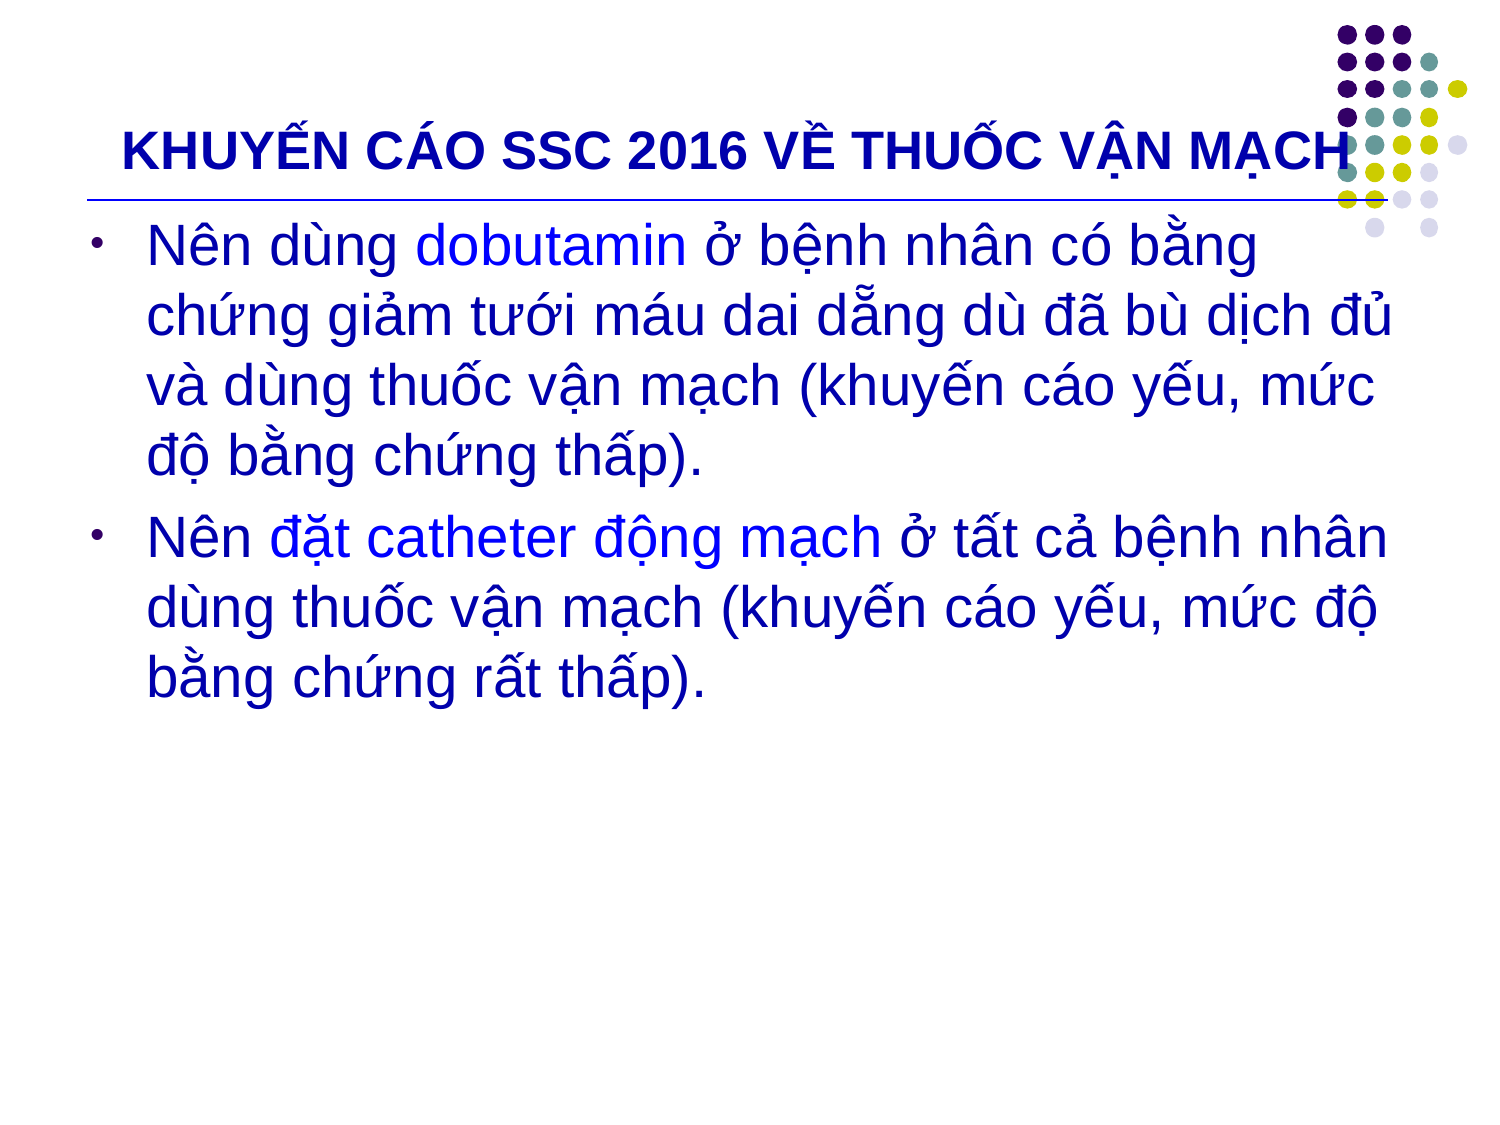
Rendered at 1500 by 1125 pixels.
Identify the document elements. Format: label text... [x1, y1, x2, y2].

title KHUYẾN CÁO SSC 2016 VỀ THUỐC VẬN MẠCH [87, 45, 1388, 188]
list Nên dùng dobutamin ở bệnh nhân có bằng chứng giảm tưới máu dai dẵng dù đã bù dịch đủ và dùng thuốc vận mạch (khuyến cáo yếu, mức độ bằng chứng thấp). Nên đặt catheter động mạch ở tất cả bệnh nhân dùng thuốc vận mạch (khuyến cáo yếu, mức độ bằng chứng rất thấp). [75, 200, 1425, 924]
